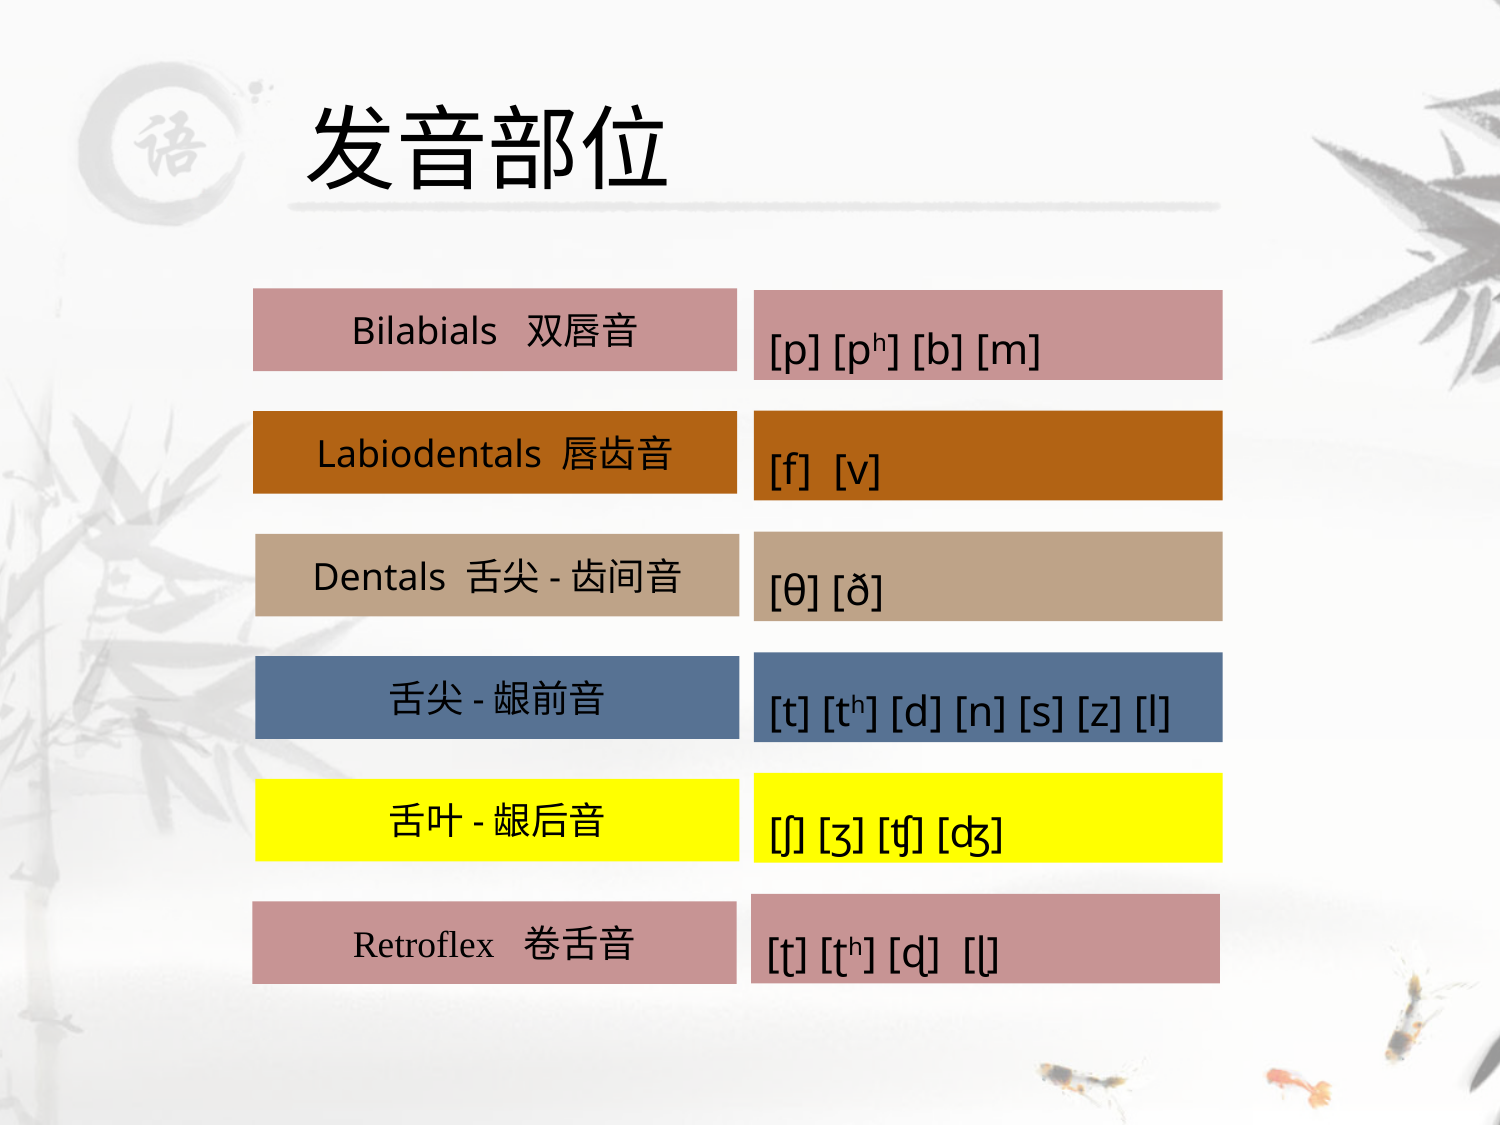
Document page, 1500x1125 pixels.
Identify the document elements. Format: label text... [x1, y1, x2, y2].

text_box [t] [th] [d] [n] [s] [z] [l] [753, 652, 1223, 743]
title 发音部位 [289, 66, 1306, 209]
text_box Labiodentals 唇齿音 [251, 409, 739, 496]
text_box Dentals 舌尖-齿间音 [253, 531, 742, 619]
text_box Bilabials 双唇音 [251, 286, 739, 374]
text_box [ʈ] [ʈh] [ɖ] [ɭ] [751, 893, 1220, 984]
text_box [p] [ph] [b] [m] [753, 290, 1223, 380]
text_box [θ] [ð] [753, 531, 1223, 622]
text_box 舌尖-龈前音 [253, 654, 742, 741]
text_box 舌叶-龈后音 [253, 776, 742, 864]
text_box [f] [v] [753, 410, 1223, 501]
text_box [ʃ] [ӡ] [ʧ] [ʤ] [753, 772, 1223, 863]
text_box Retroflex 卷舌音 [250, 899, 739, 986]
